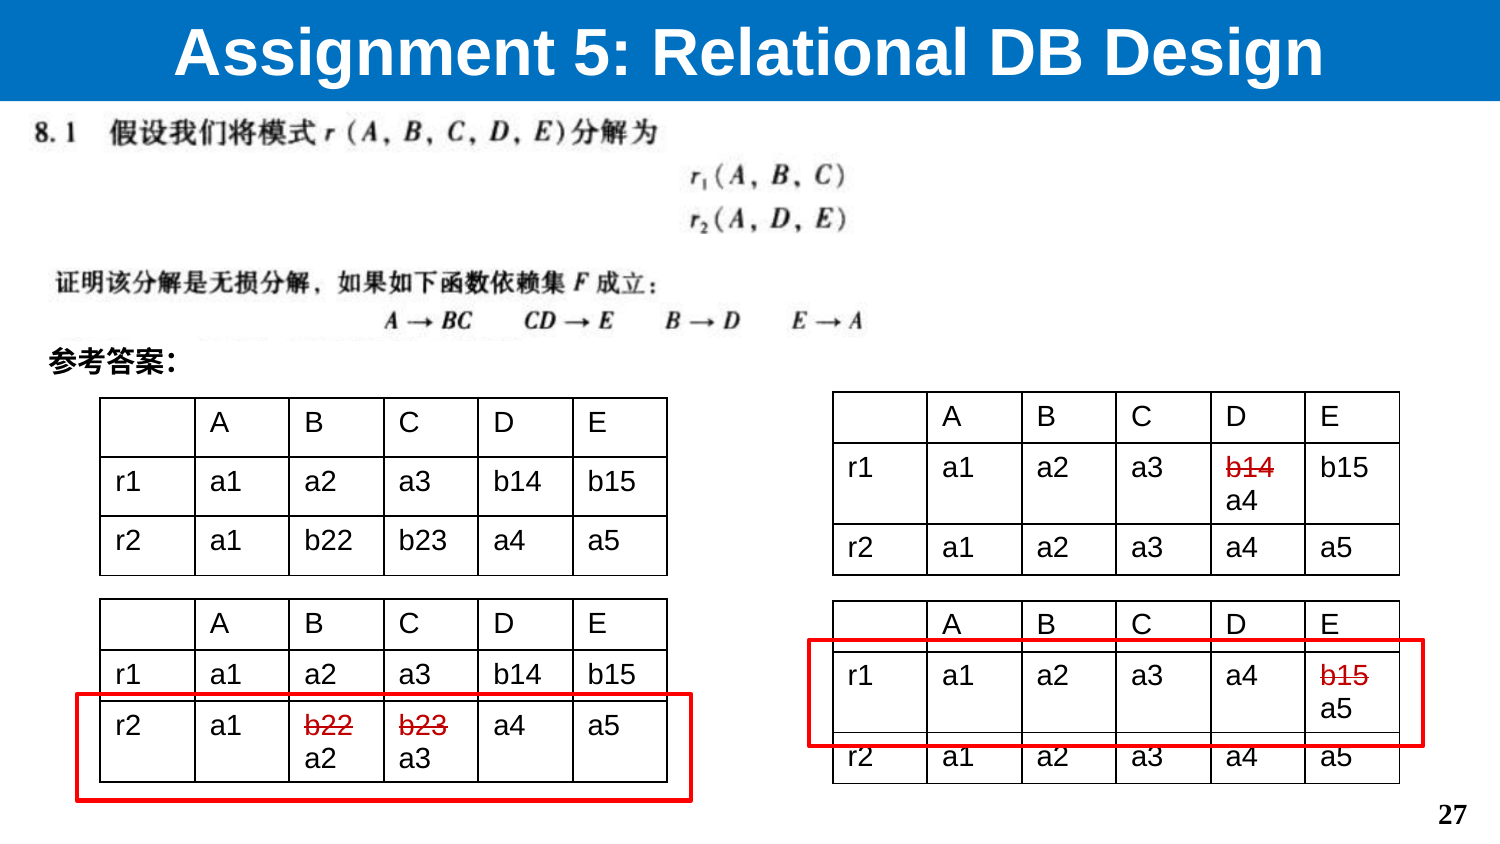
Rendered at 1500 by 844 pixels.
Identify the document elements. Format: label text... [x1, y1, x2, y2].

table_header C [1117, 393, 1210, 442]
table_cell r2 [834, 748, 926, 783]
table_cell r1 [101, 458, 194, 515]
text_box [807, 638, 1425, 748]
table_header B [1023, 393, 1115, 442]
text_box 参考答案： [33, 349, 282, 386]
table_cell a3 [1117, 748, 1210, 783]
table_header B [290, 600, 383, 649]
table_header [101, 600, 194, 649]
table_cell a4 [479, 517, 572, 575]
table_cell a1 [196, 517, 288, 575]
table_cell a3 [1117, 525, 1210, 574]
table_cell a1 [928, 444, 1021, 523]
table_cell b22 [290, 517, 383, 575]
table_header A [196, 399, 288, 456]
title Assignment 5: Relational DB Design [0, 0, 1500, 102]
table_cell b23 [385, 517, 477, 575]
table_cell a4 [1212, 748, 1304, 783]
table_cell a1 [928, 525, 1021, 574]
table_header E [574, 399, 666, 456]
table_header E [1306, 393, 1399, 442]
table_cell a2 [1023, 748, 1115, 783]
table_cell a3 [385, 651, 477, 692]
table_header C [385, 399, 477, 456]
table_cell a4 [1212, 525, 1304, 574]
table_cell a5 [1306, 525, 1399, 574]
table_cell b15 [574, 458, 666, 515]
table_cell r1 [101, 651, 194, 692]
table_header E [1306, 602, 1399, 638]
text_box [75, 692, 693, 803]
table_cell a2 [1023, 525, 1115, 574]
table_header [834, 393, 926, 442]
table_cell r2 [101, 517, 194, 575]
table_cell b14 [479, 458, 572, 515]
table_header D [1212, 393, 1304, 442]
table_cell r1 [834, 444, 926, 523]
table_header A [196, 600, 288, 649]
table_cell a5 [1306, 748, 1399, 783]
table_header D [479, 600, 572, 649]
table_cell b15 [1306, 444, 1399, 523]
table_header [834, 602, 926, 638]
table_cell a1 [196, 651, 288, 692]
table_cell a2 [1023, 444, 1115, 523]
table_cell a5 [574, 517, 666, 575]
table_header A [928, 602, 1021, 638]
table_header D [479, 399, 572, 456]
table_cell a2 [290, 651, 383, 692]
table_header E [574, 600, 666, 649]
table_cell b14 [479, 651, 572, 692]
table_header B [290, 399, 383, 456]
table_cell a2 [290, 458, 383, 515]
table_header C [1117, 602, 1210, 638]
picture [29, 106, 916, 341]
table_header C [385, 600, 477, 649]
table_cell r2 [834, 525, 926, 574]
table_cell a3 [385, 458, 477, 515]
table_cell a3 [1117, 444, 1210, 523]
table_header [101, 399, 194, 456]
table_header A [928, 393, 1021, 442]
table_cell b14a4 [1212, 444, 1304, 523]
table_cell b15 [574, 651, 666, 692]
table_cell a1 [928, 748, 1021, 783]
table_cell a1 [196, 458, 288, 515]
table_header B [1023, 602, 1115, 638]
table_header D [1212, 602, 1304, 638]
